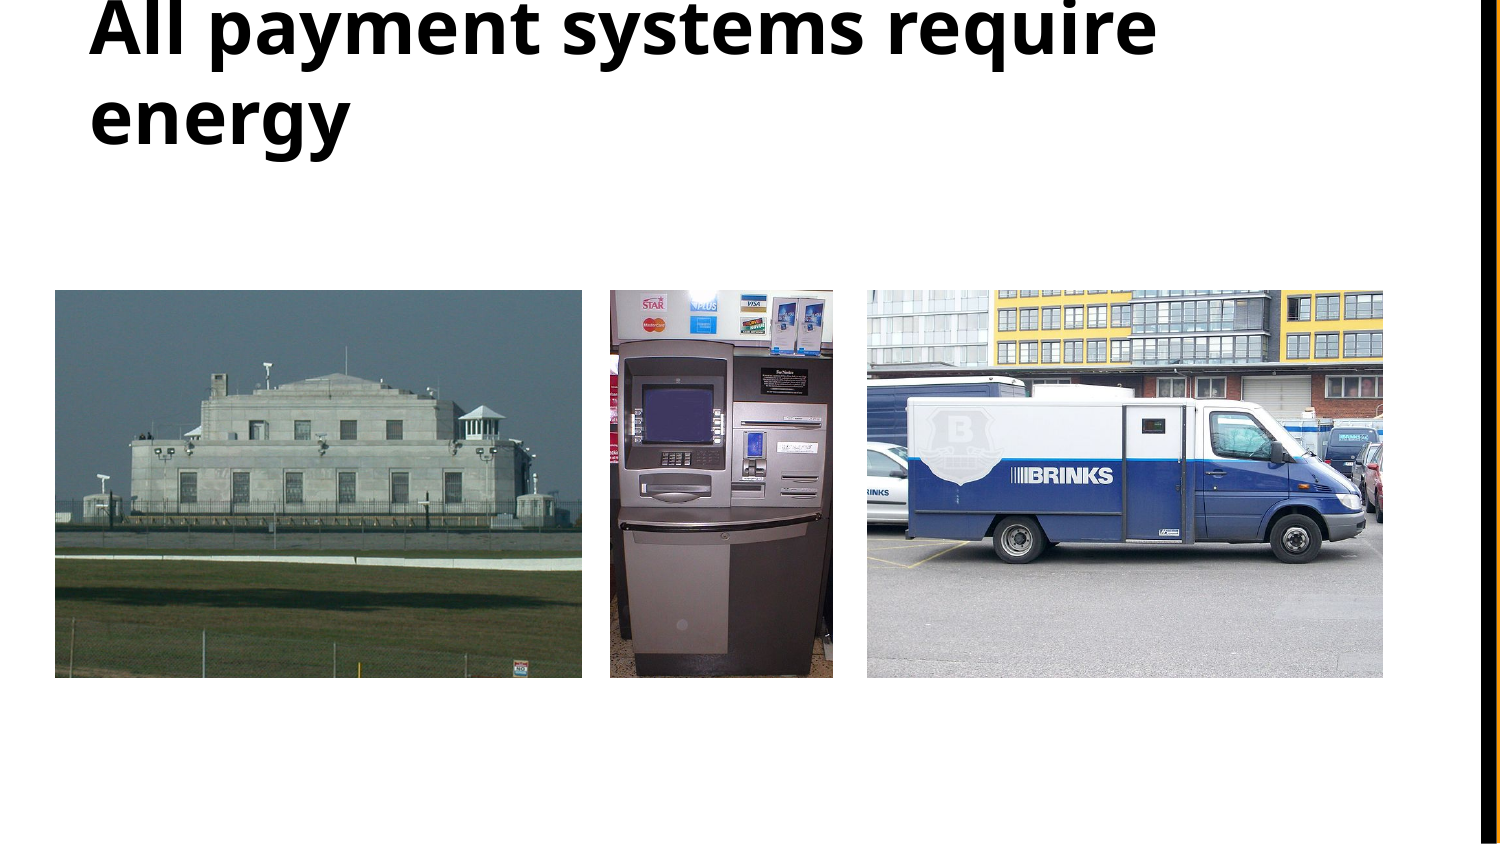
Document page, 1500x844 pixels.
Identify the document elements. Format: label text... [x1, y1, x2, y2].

picture [54, 289, 583, 678]
text_box All payment systems require energy [75, 33, 1425, 175]
picture [867, 289, 1383, 678]
picture [610, 289, 833, 678]
